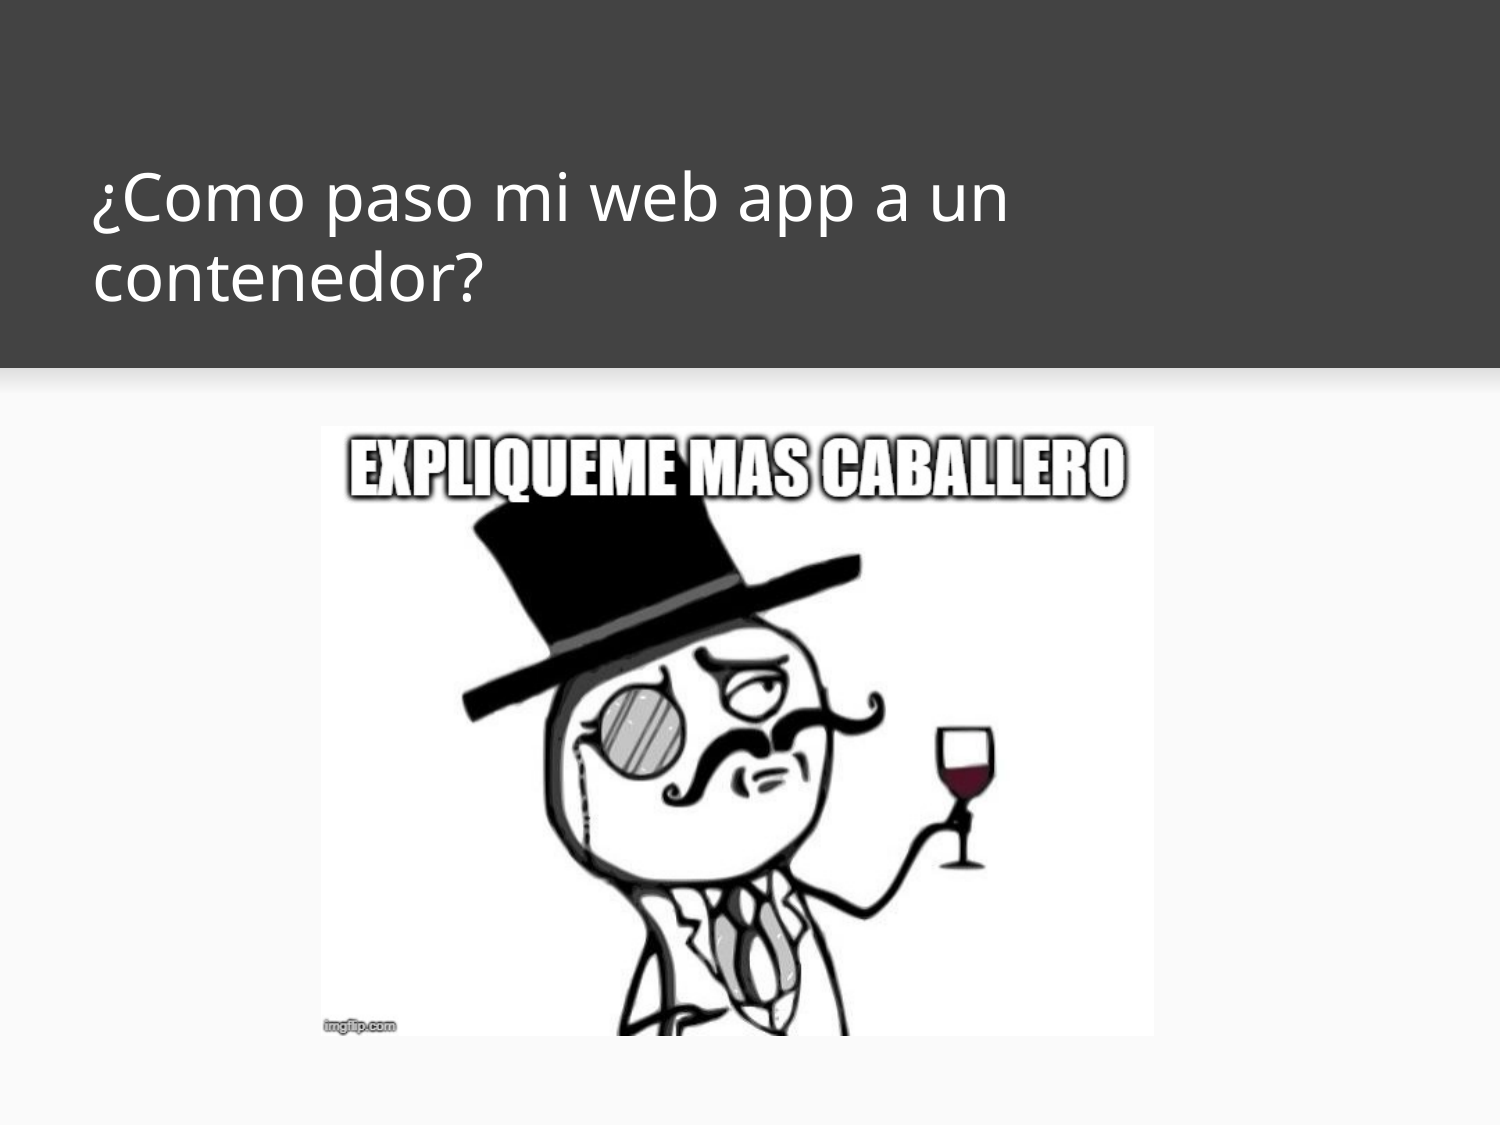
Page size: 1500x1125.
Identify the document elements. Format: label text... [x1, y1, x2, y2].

picture [320, 426, 1155, 1036]
title ¿Como paso mi web app a un contenedor? [77, 161, 1427, 330]
